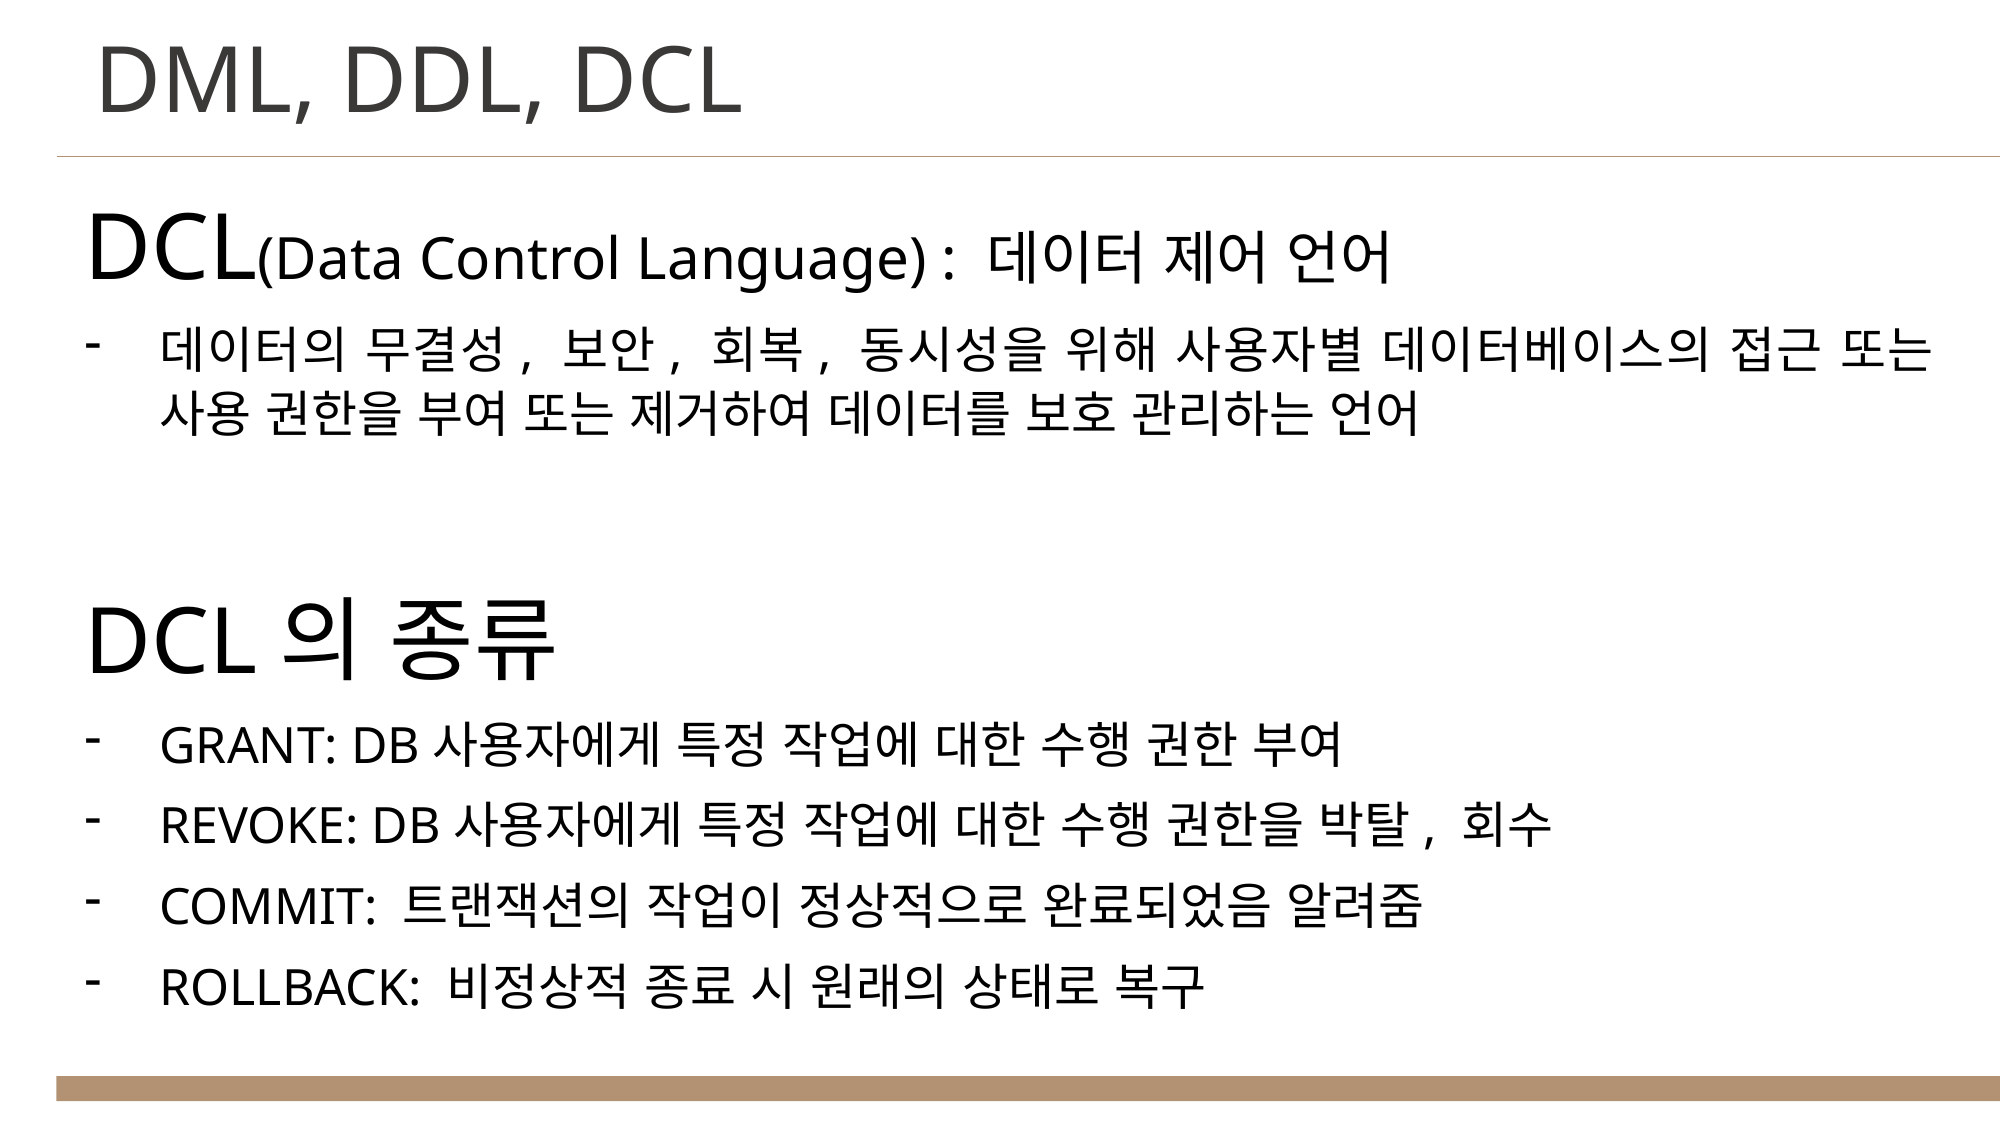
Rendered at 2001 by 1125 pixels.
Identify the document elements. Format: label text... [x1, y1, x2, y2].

text_box [55, 1075, 2000, 1102]
text_box DCL(Data Control Language) : 데이터 제어 언어 데이터의 무결성, 보안, 회복, 동시성을 위해 사용자별 데이터베이스의 접근 또는 사용 권한을 부여 또는 제거하여 데이터를 보호 관리하는 언어 [69, 172, 1949, 451]
text_box DCL의 종류 GRANT: DB사용자에게 특정 작업에 대한 수행 권한 부여 REVOKE: DB사용자에게 특정 작업에 대한 수행 권한을 박탈, 회수 COMMIT: 트랜잭션의 작업이 정상적으로 완료되었음 알려줌 ROLLBACK: 비정상적 종료 시 원래의 상태로 복구 [69, 567, 1949, 1023]
text_box DML, DDL, DCL [79, 13, 760, 139]
